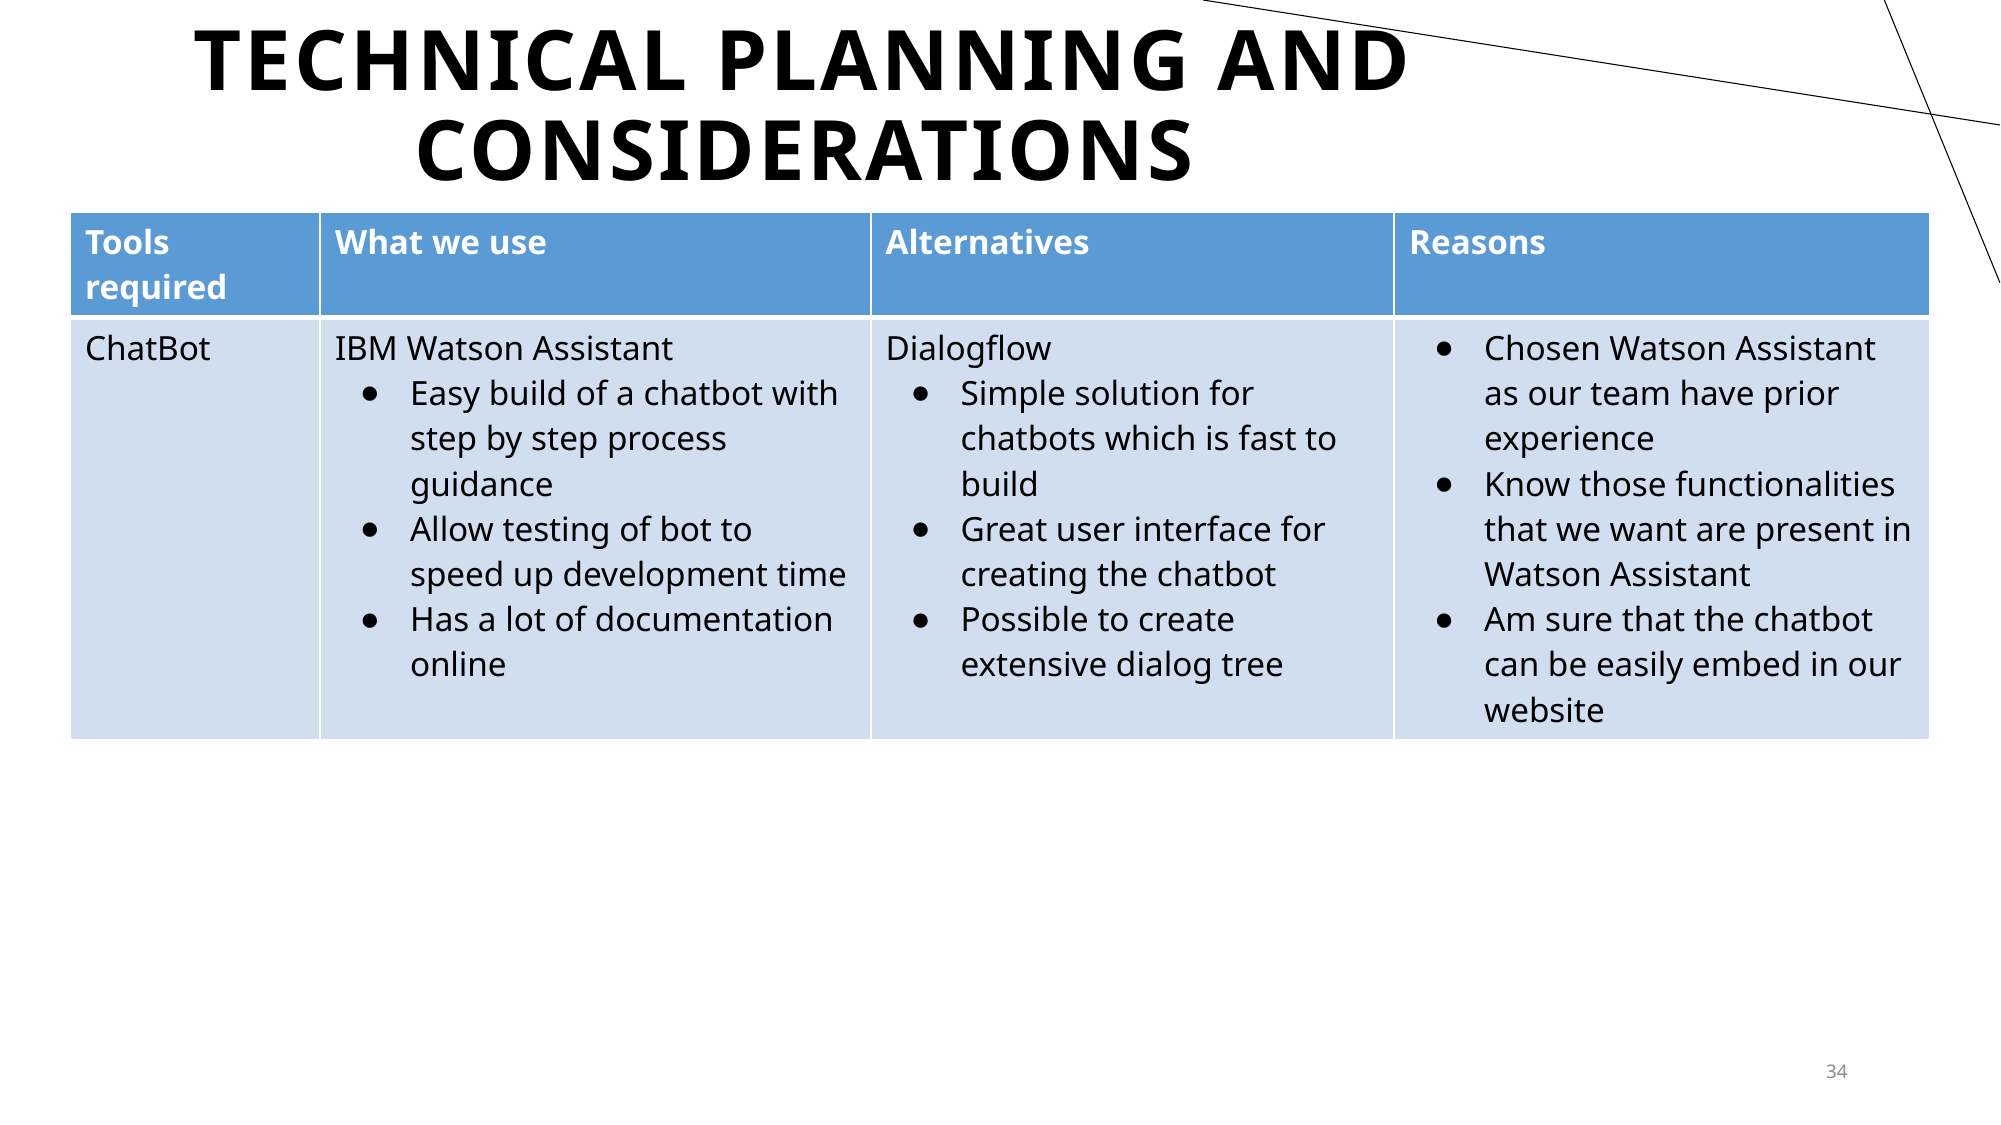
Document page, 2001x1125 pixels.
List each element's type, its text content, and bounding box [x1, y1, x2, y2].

table_cell Chosen Watson Assistant as our team have prior experience Know those functionalities that we want are present in Watson Assistant Am sure that the chatbot can be easily embed in our website [1395, 320, 1929, 739]
table_header Alternatives [872, 213, 1393, 315]
slide_number 34 [1412, 1042, 1863, 1103]
table_cell ChatBot [71, 320, 319, 739]
title TECHNICAL PLANNING AND CONSIDERATIONS [76, 0, 1533, 211]
table_cell Dialogflow Simple solution for chatbots which is fast to build Great user interface for creating the chatbot Possible to create extensive dialog tree [872, 320, 1393, 739]
table_cell IBM Watson Assistant Easy build of a chatbot with step by step process guidance Allow testing of bot to speed up development time Has a lot of documentation online [321, 320, 870, 739]
table_header What we use [321, 213, 870, 315]
table_header Reasons [1395, 213, 1929, 315]
table_header Tools required [71, 213, 319, 315]
